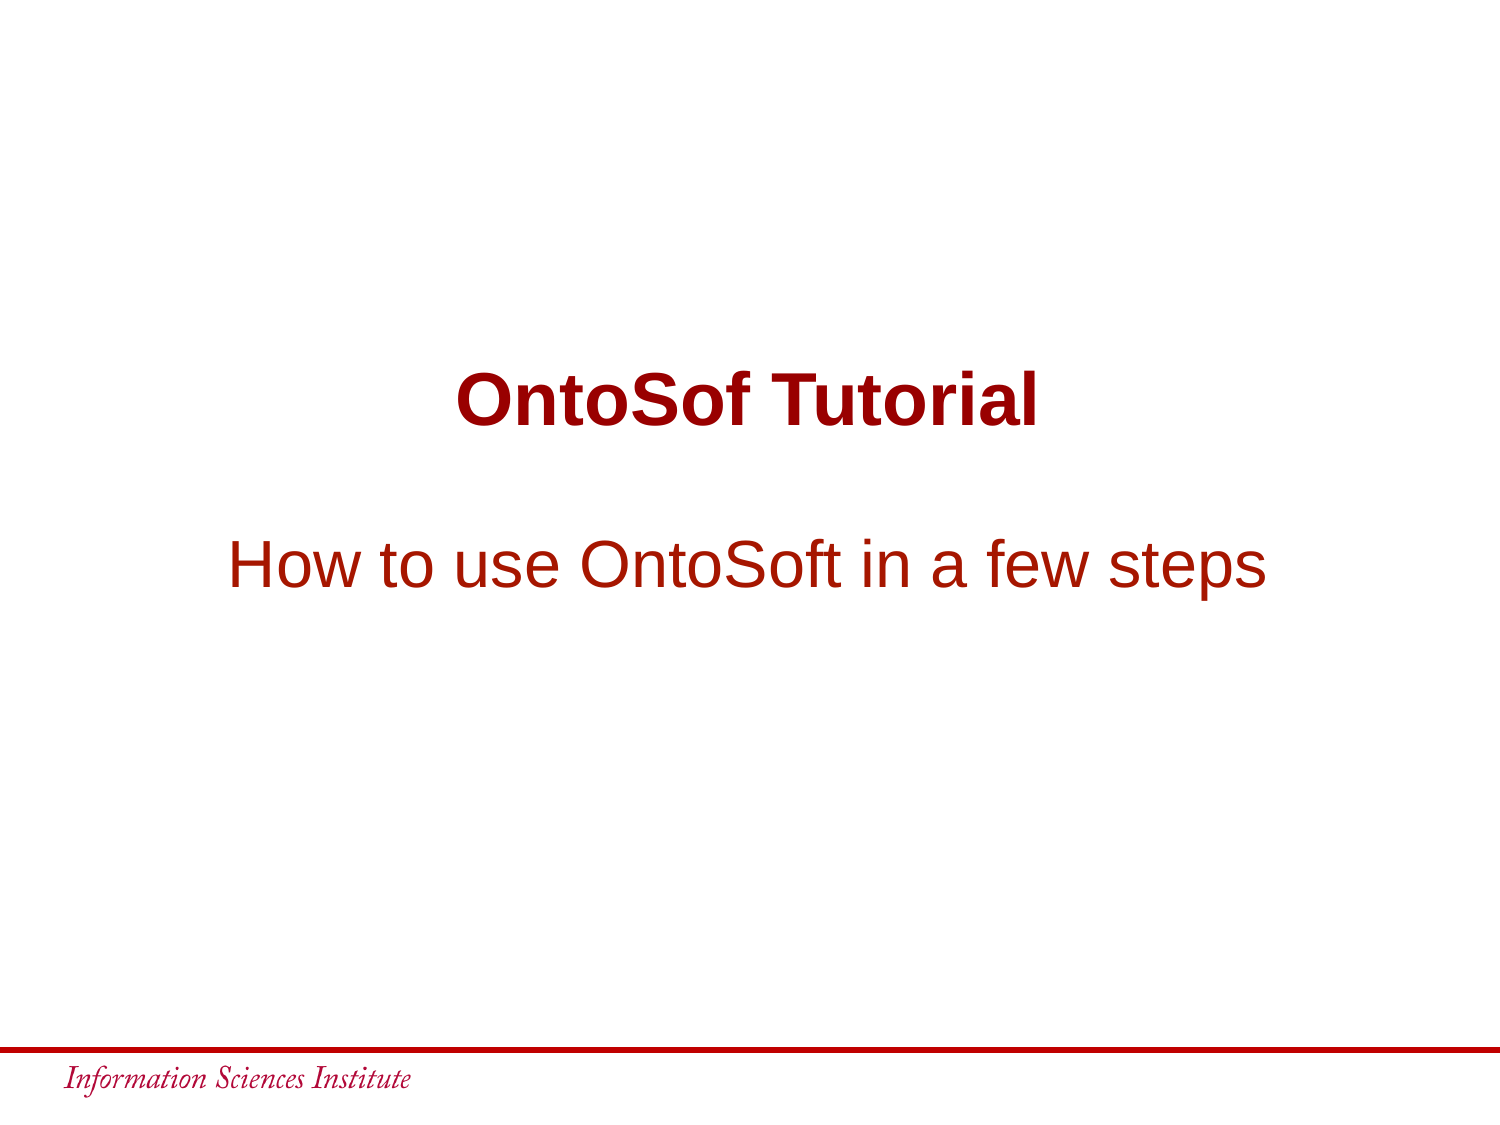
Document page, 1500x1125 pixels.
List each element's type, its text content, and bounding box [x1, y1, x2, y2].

picture [63, 1065, 411, 1098]
text_box OntoSof Tutorial How to use OntoSoft in a few steps [186, 279, 1311, 672]
